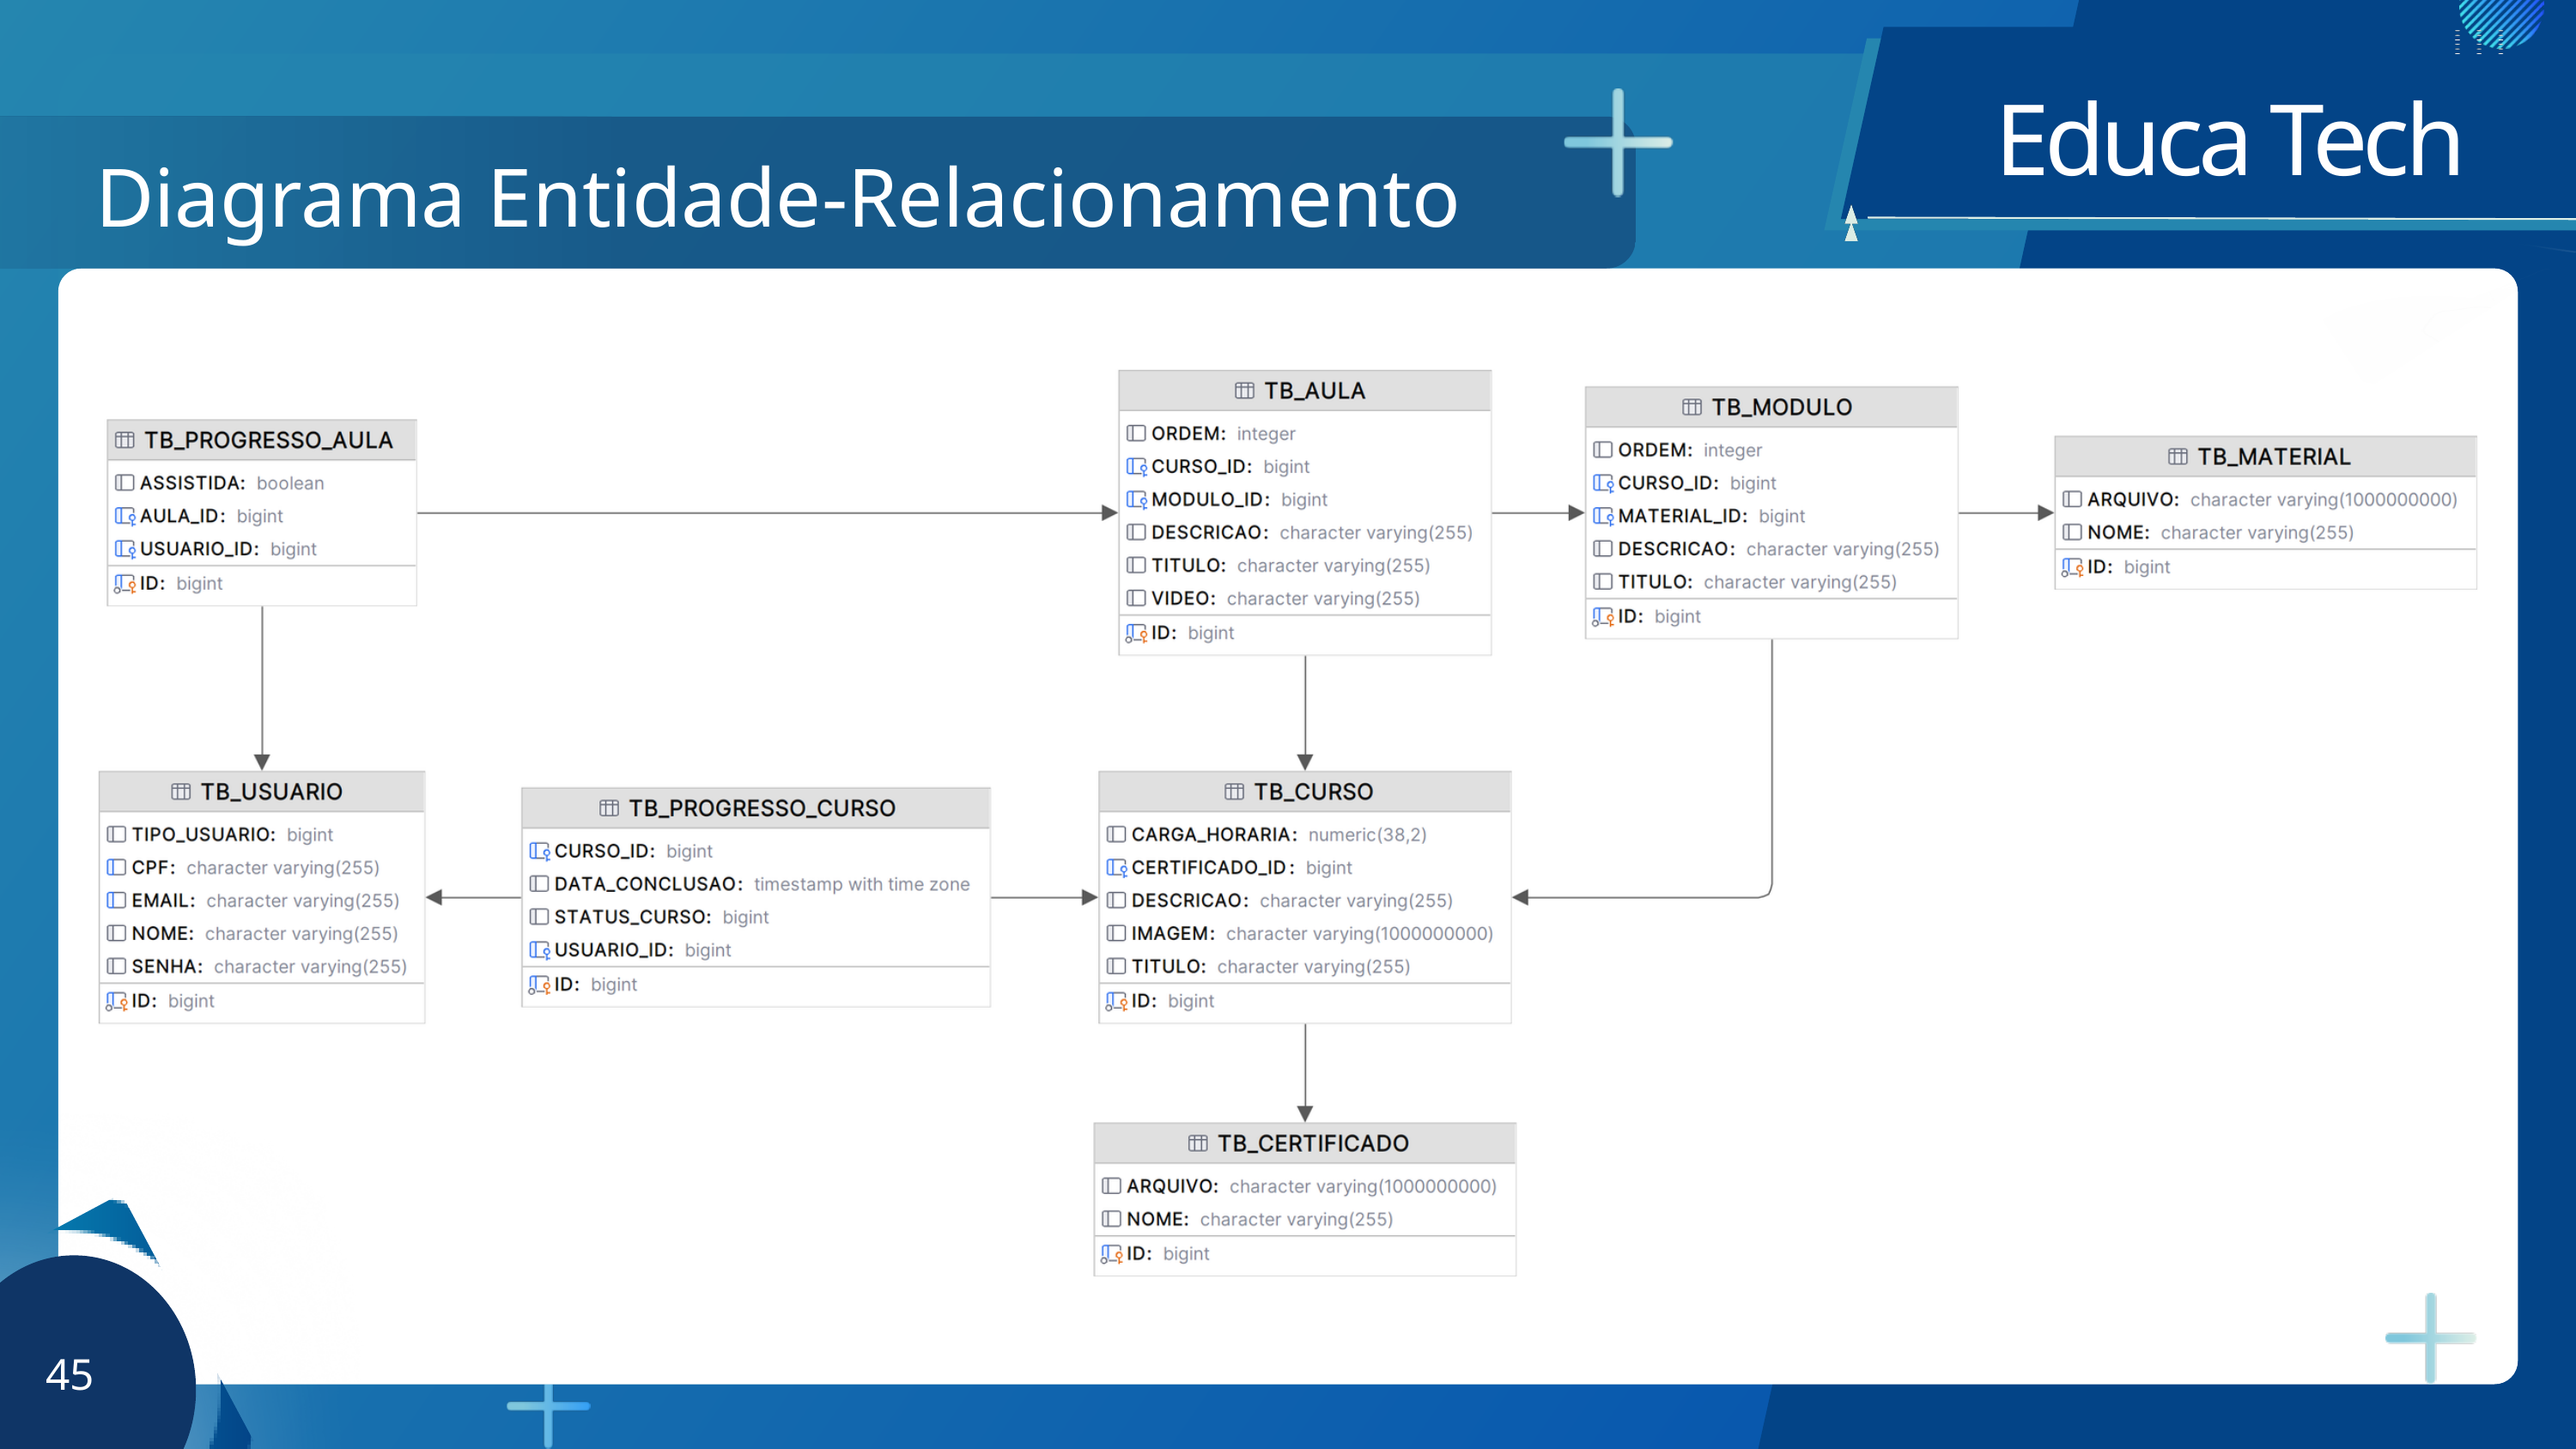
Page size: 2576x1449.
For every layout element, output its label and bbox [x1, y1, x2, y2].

text_box [58, 53, 1788, 265]
text_box [507, 1394, 591, 1449]
text_box [58, 268, 2518, 1385]
text_box [0, 1098, 378, 1449]
text_box [0, 116, 1637, 269]
text_box [1792, 0, 2576, 389]
text_box [1927, 396, 2576, 1449]
